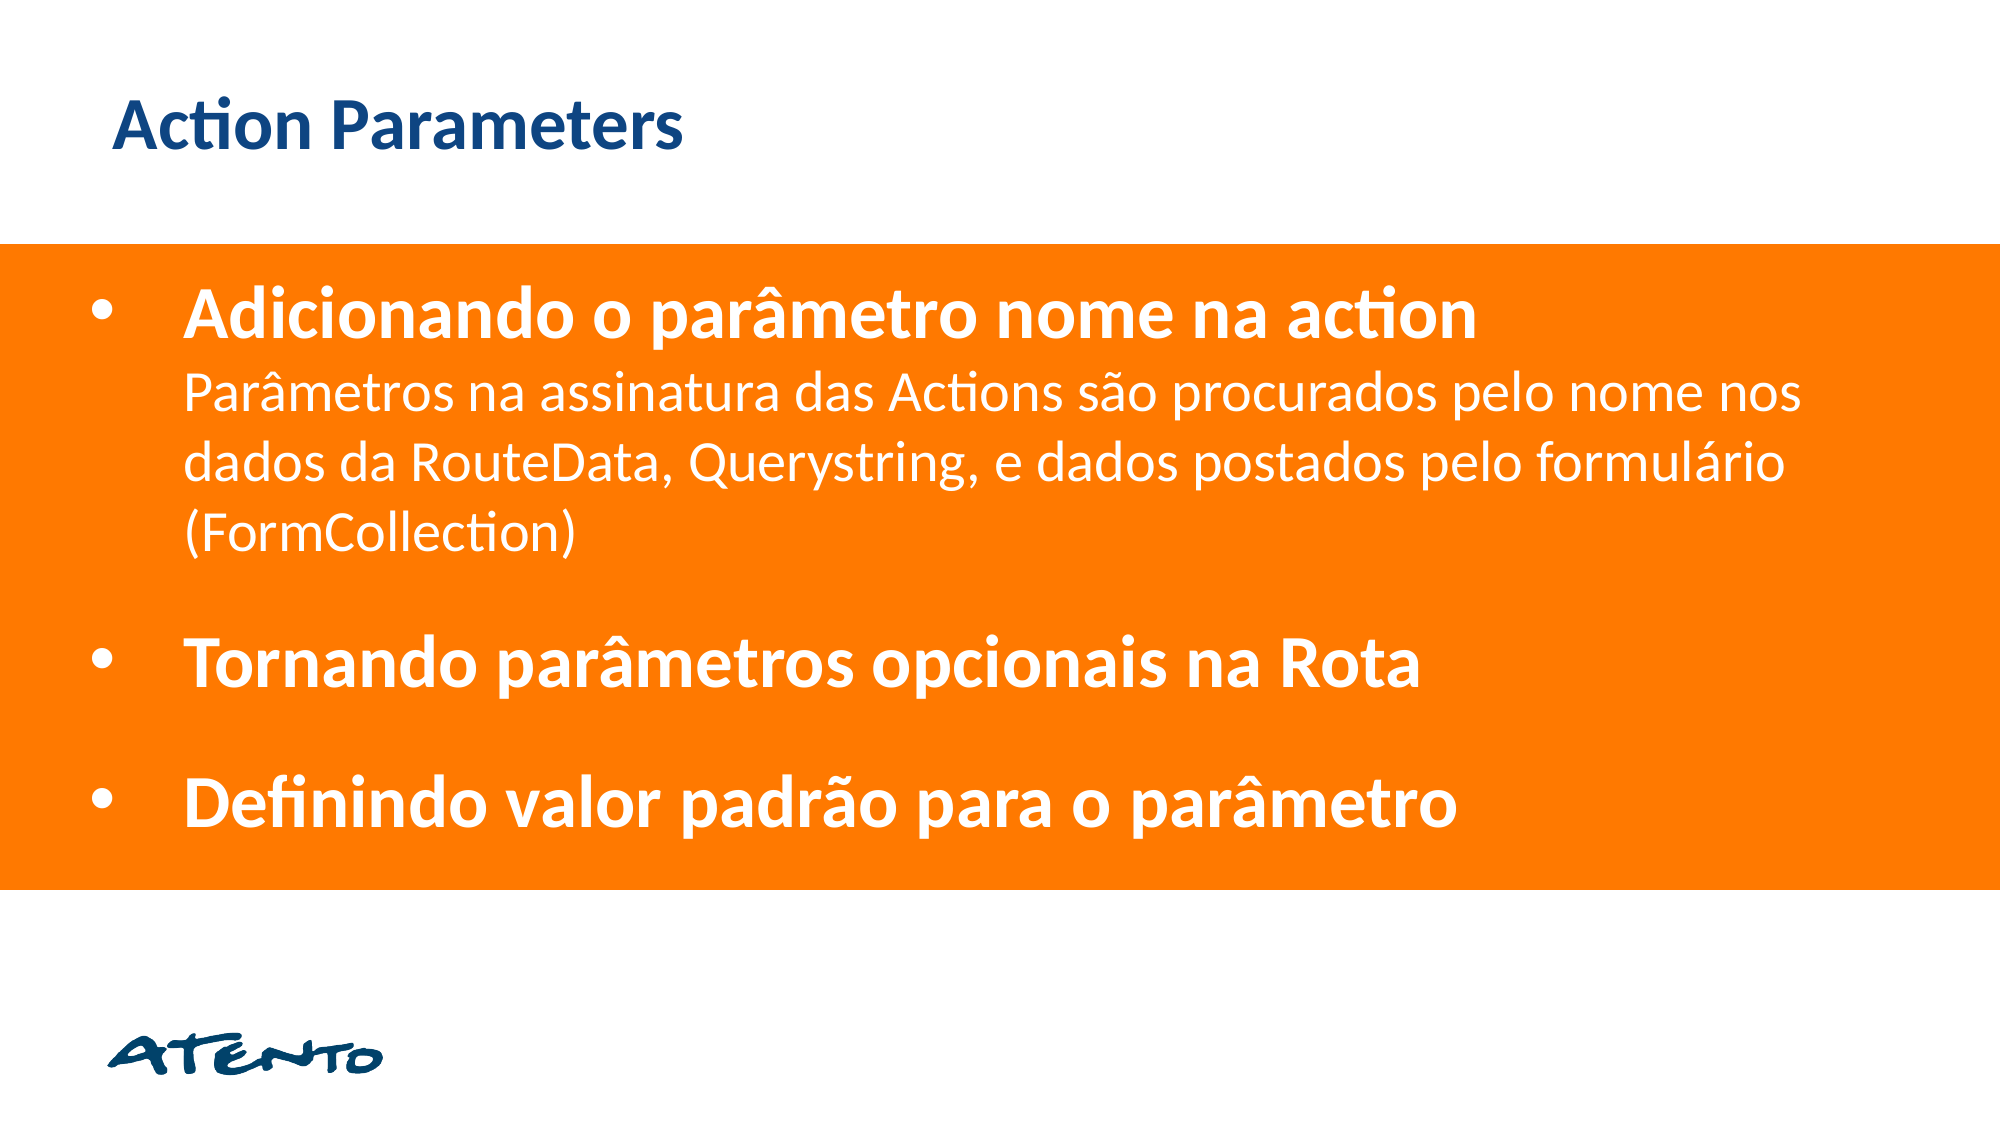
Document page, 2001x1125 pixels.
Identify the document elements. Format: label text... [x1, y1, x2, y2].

text_box Action Parameters [98, 67, 1273, 133]
picture [0, 244, 2000, 890]
text_box Adicionando o parâmetro nome na action Parâmetros na assinatura das Actions são procurados pelo nome nos dados da RouteData, Querystring, e dados postados pelo formulário (FormCollection) Tornando parâmetros opcionais na Rota Definindo valor padrão para o parâmetro [75, 255, 1955, 967]
picture [47, 994, 443, 1114]
